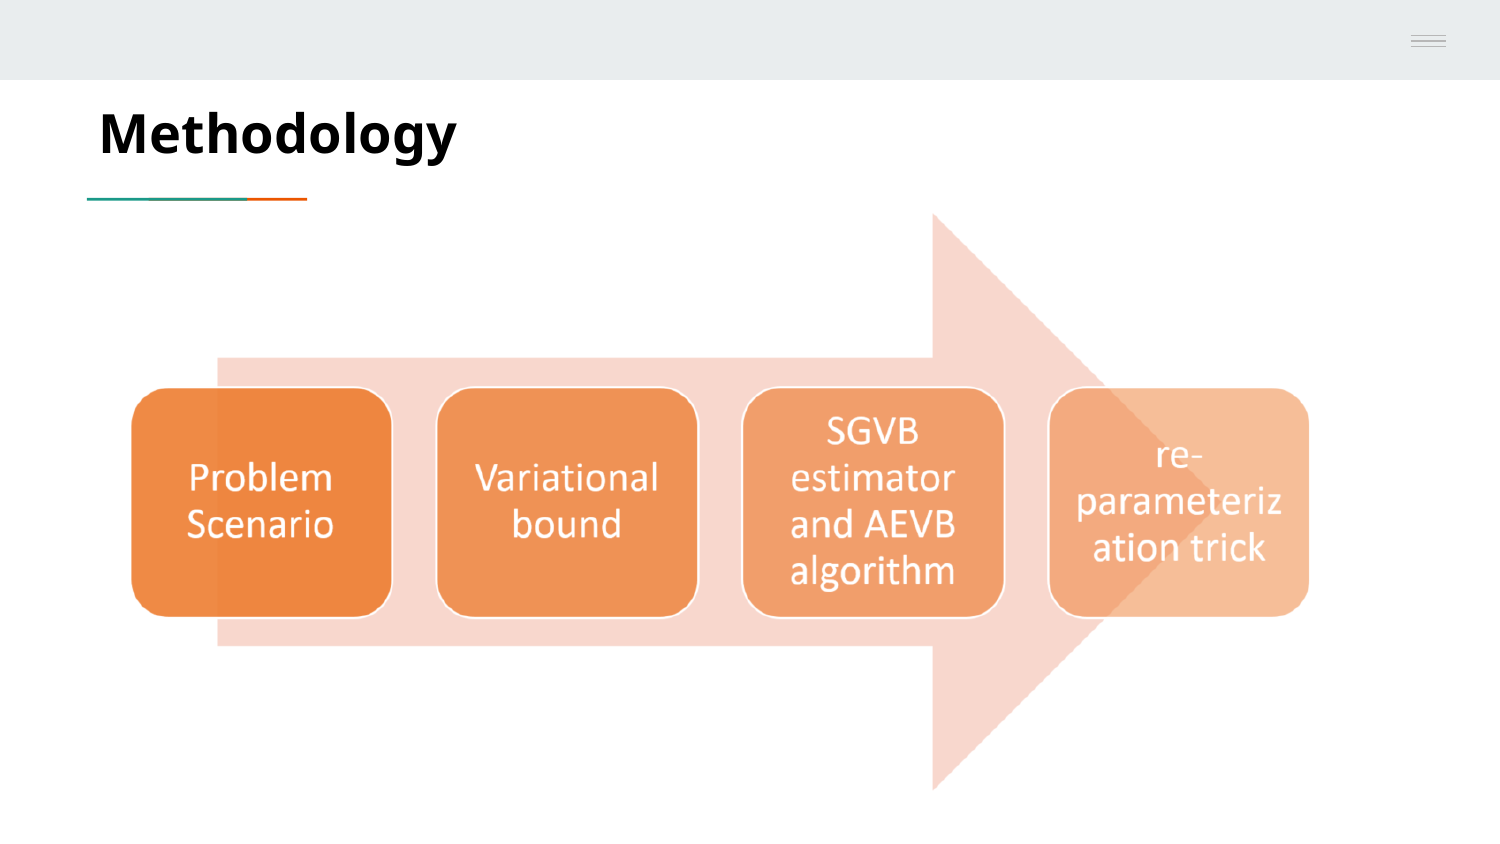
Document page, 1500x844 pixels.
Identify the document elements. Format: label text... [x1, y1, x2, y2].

picture [119, 207, 1316, 797]
title Methodology [83, 84, 903, 162]
